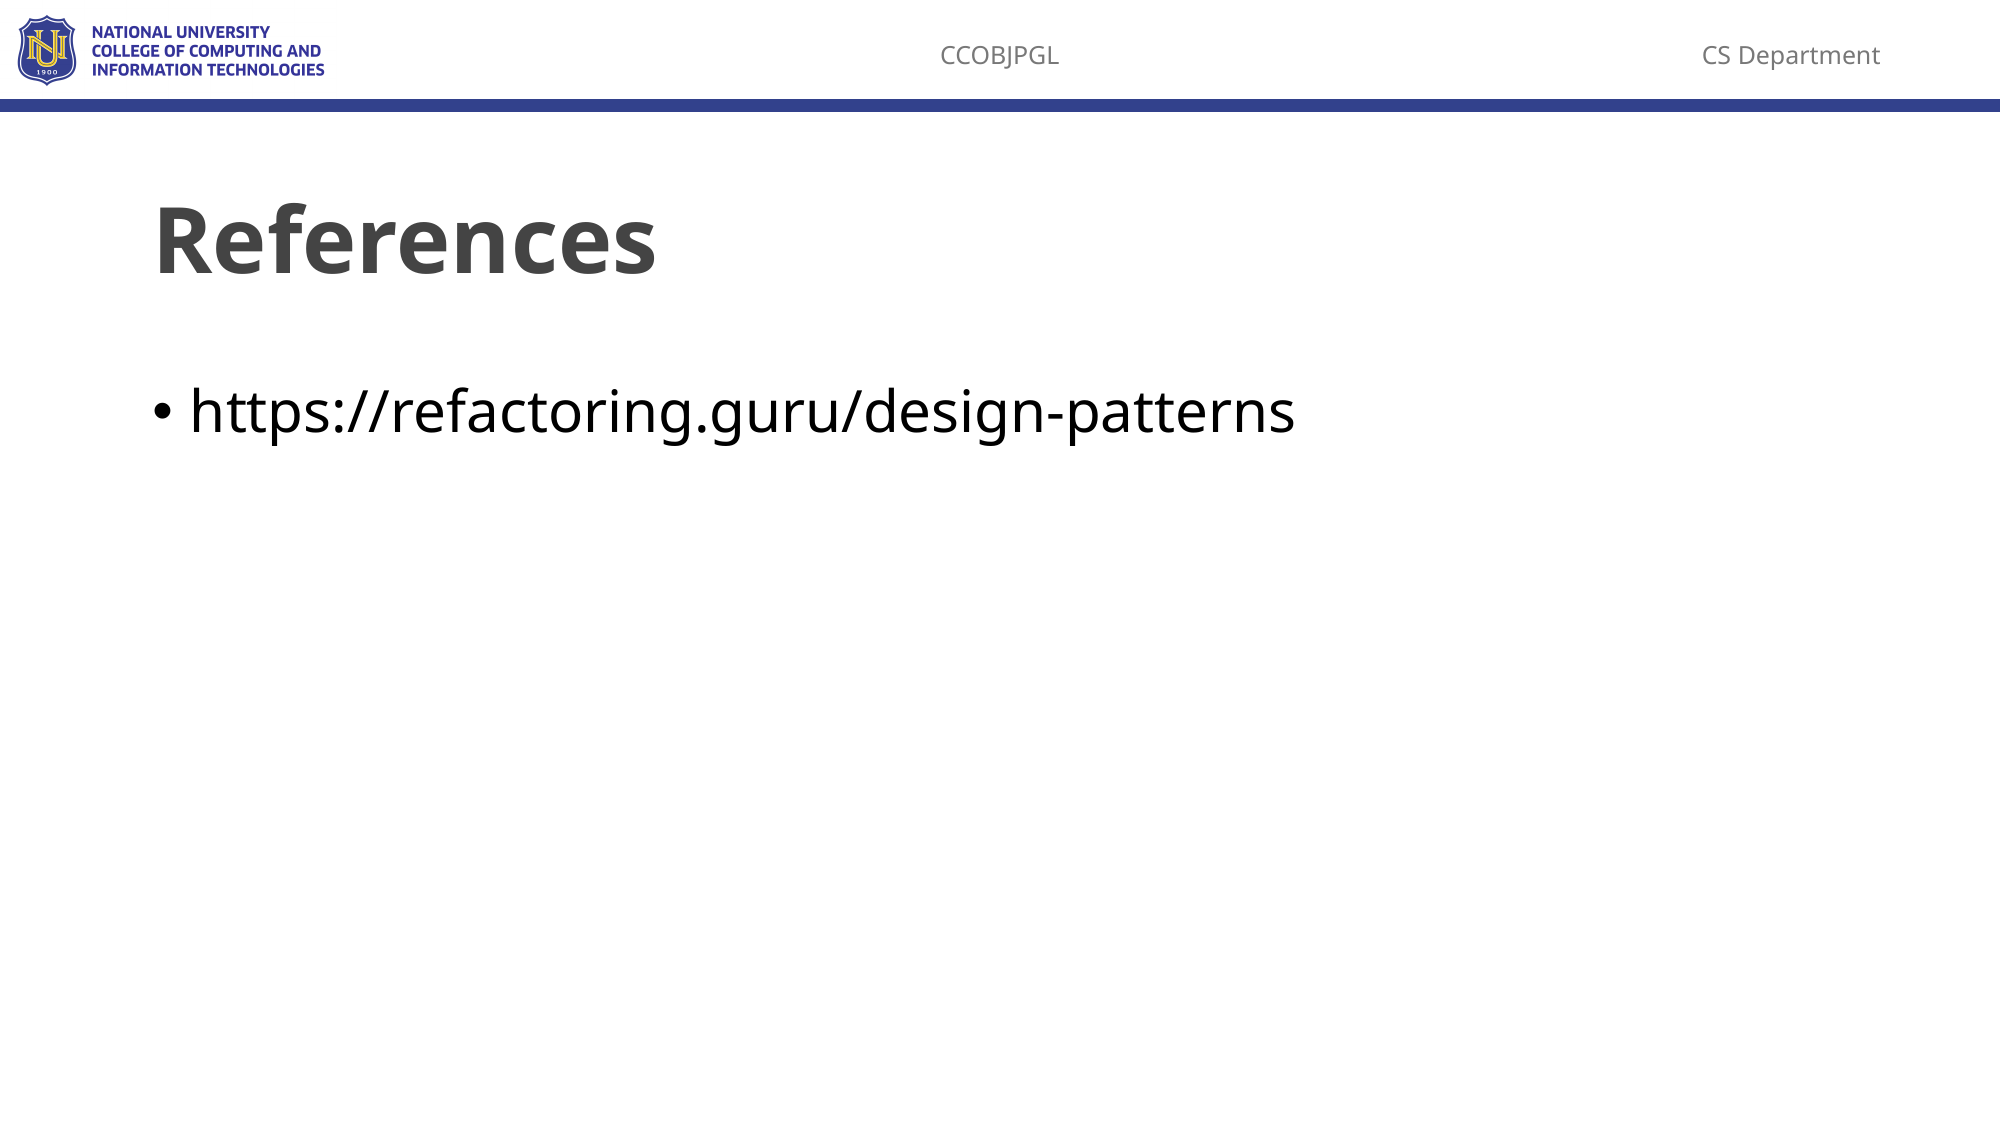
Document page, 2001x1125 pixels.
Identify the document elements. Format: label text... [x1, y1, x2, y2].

list https://refactoring.guru/design-patterns [137, 375, 1863, 1089]
picture [0, 0, 337, 99]
title References [137, 135, 1863, 353]
